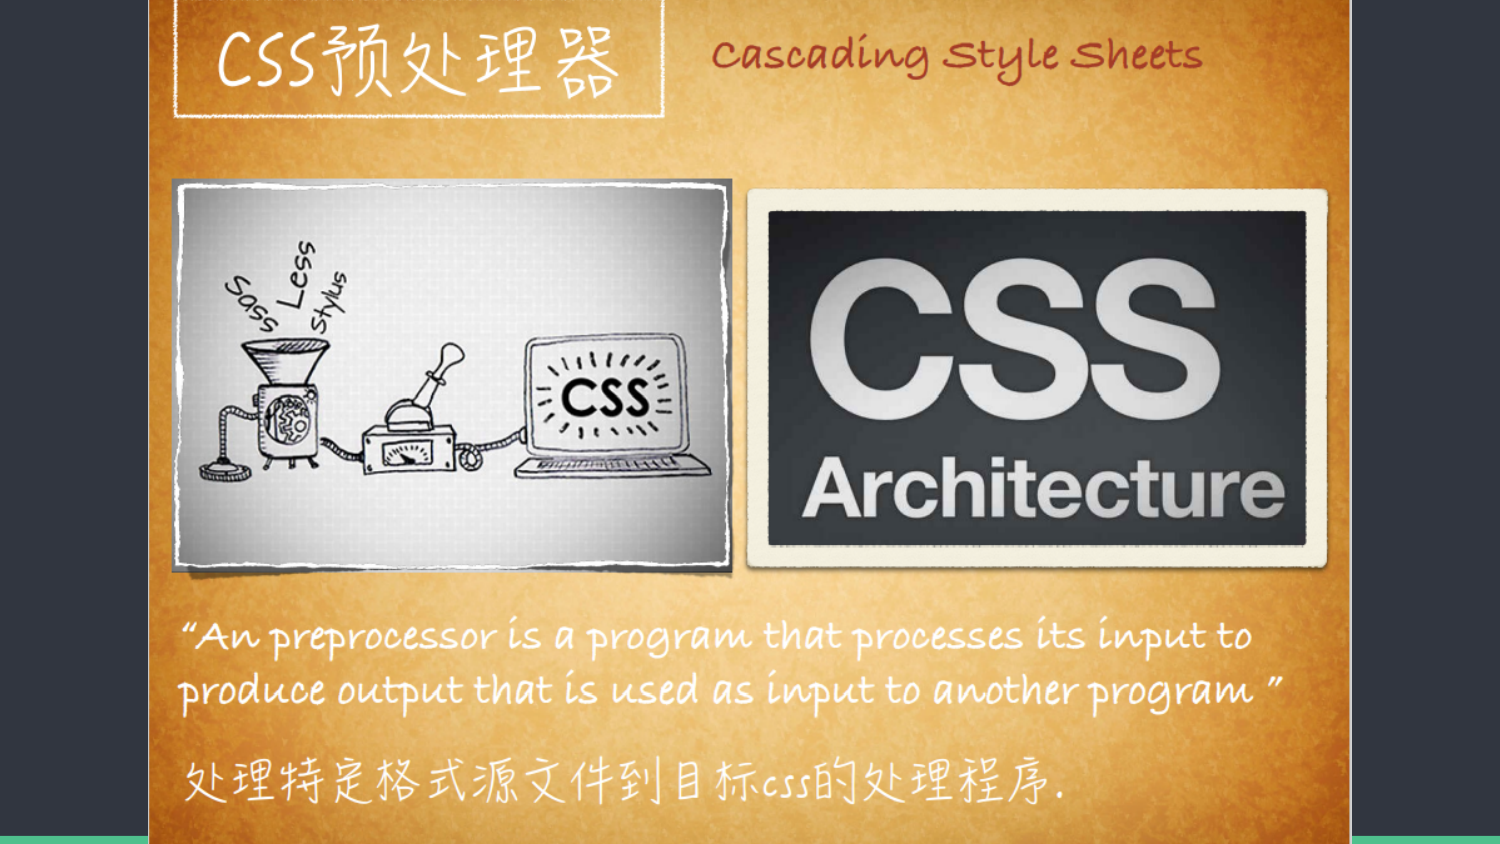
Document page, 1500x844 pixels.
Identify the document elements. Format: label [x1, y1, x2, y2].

picture [148, 0, 1352, 844]
